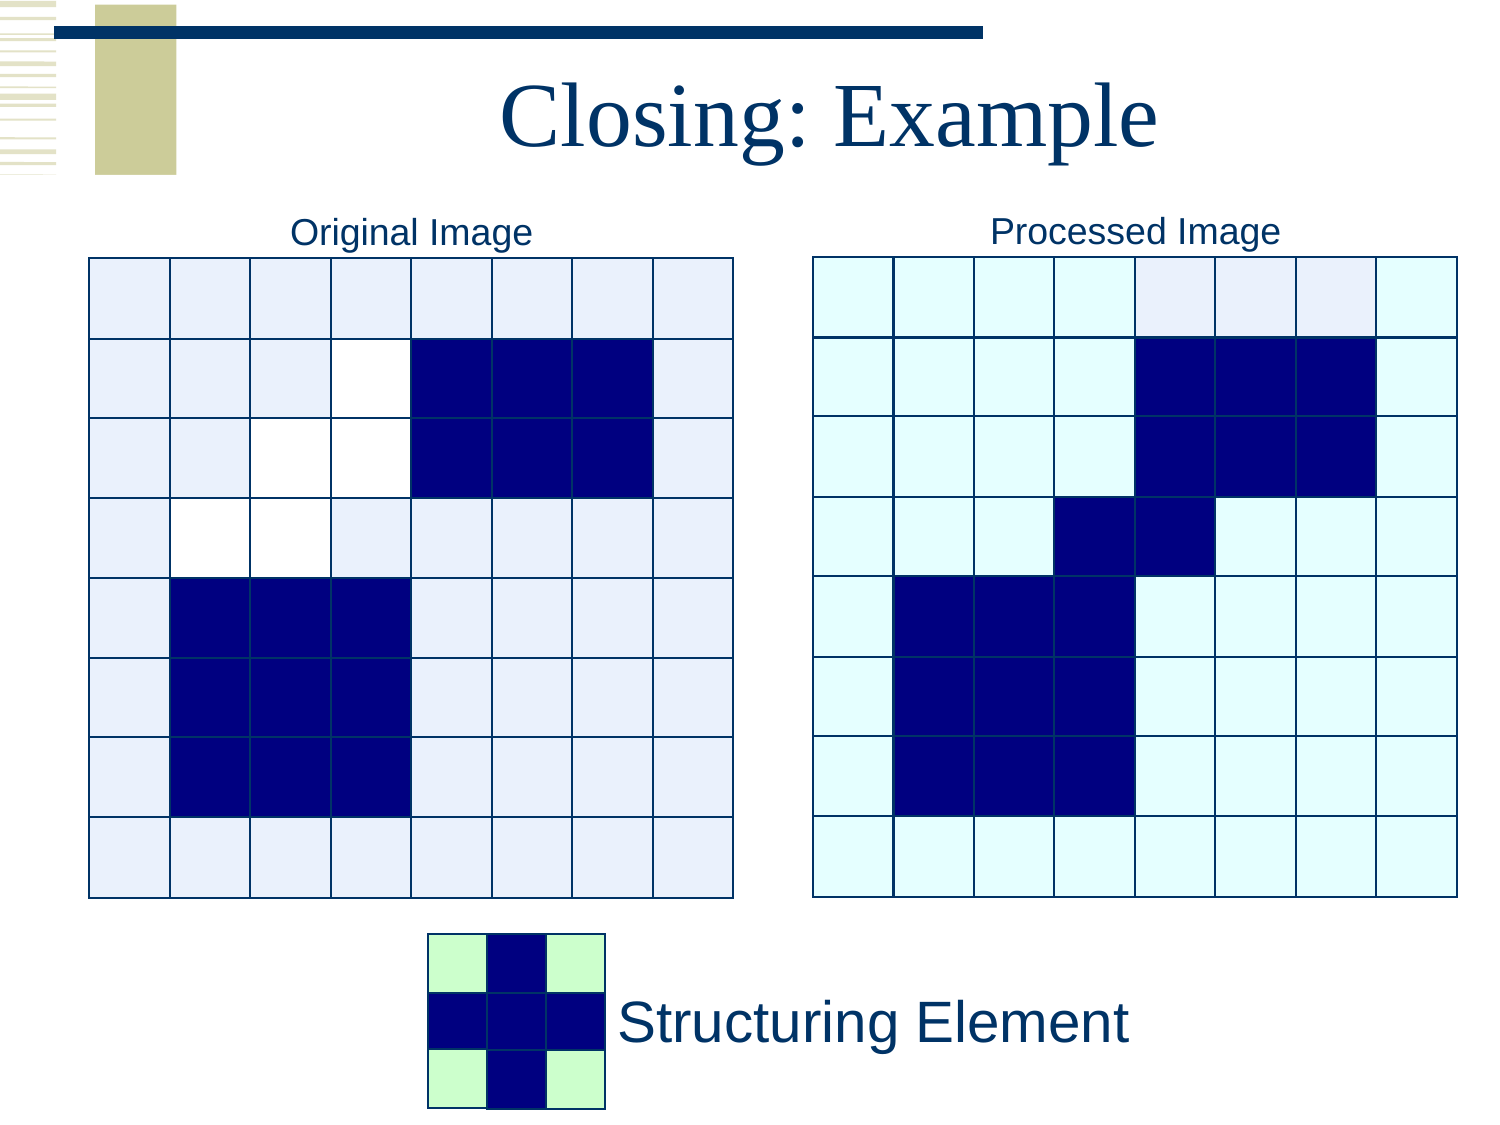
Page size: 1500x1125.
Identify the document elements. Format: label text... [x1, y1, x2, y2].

text_box Original Image [275, 200, 549, 256]
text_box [812, 256, 1458, 898]
text_box Processed Image [975, 199, 1297, 255]
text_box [427, 933, 606, 1110]
text_box Structuring Element [610, 977, 1146, 1062]
title Closing: Example [224, 24, 1436, 174]
text_box [0, 174, 1500, 1125]
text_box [88, 258, 734, 899]
